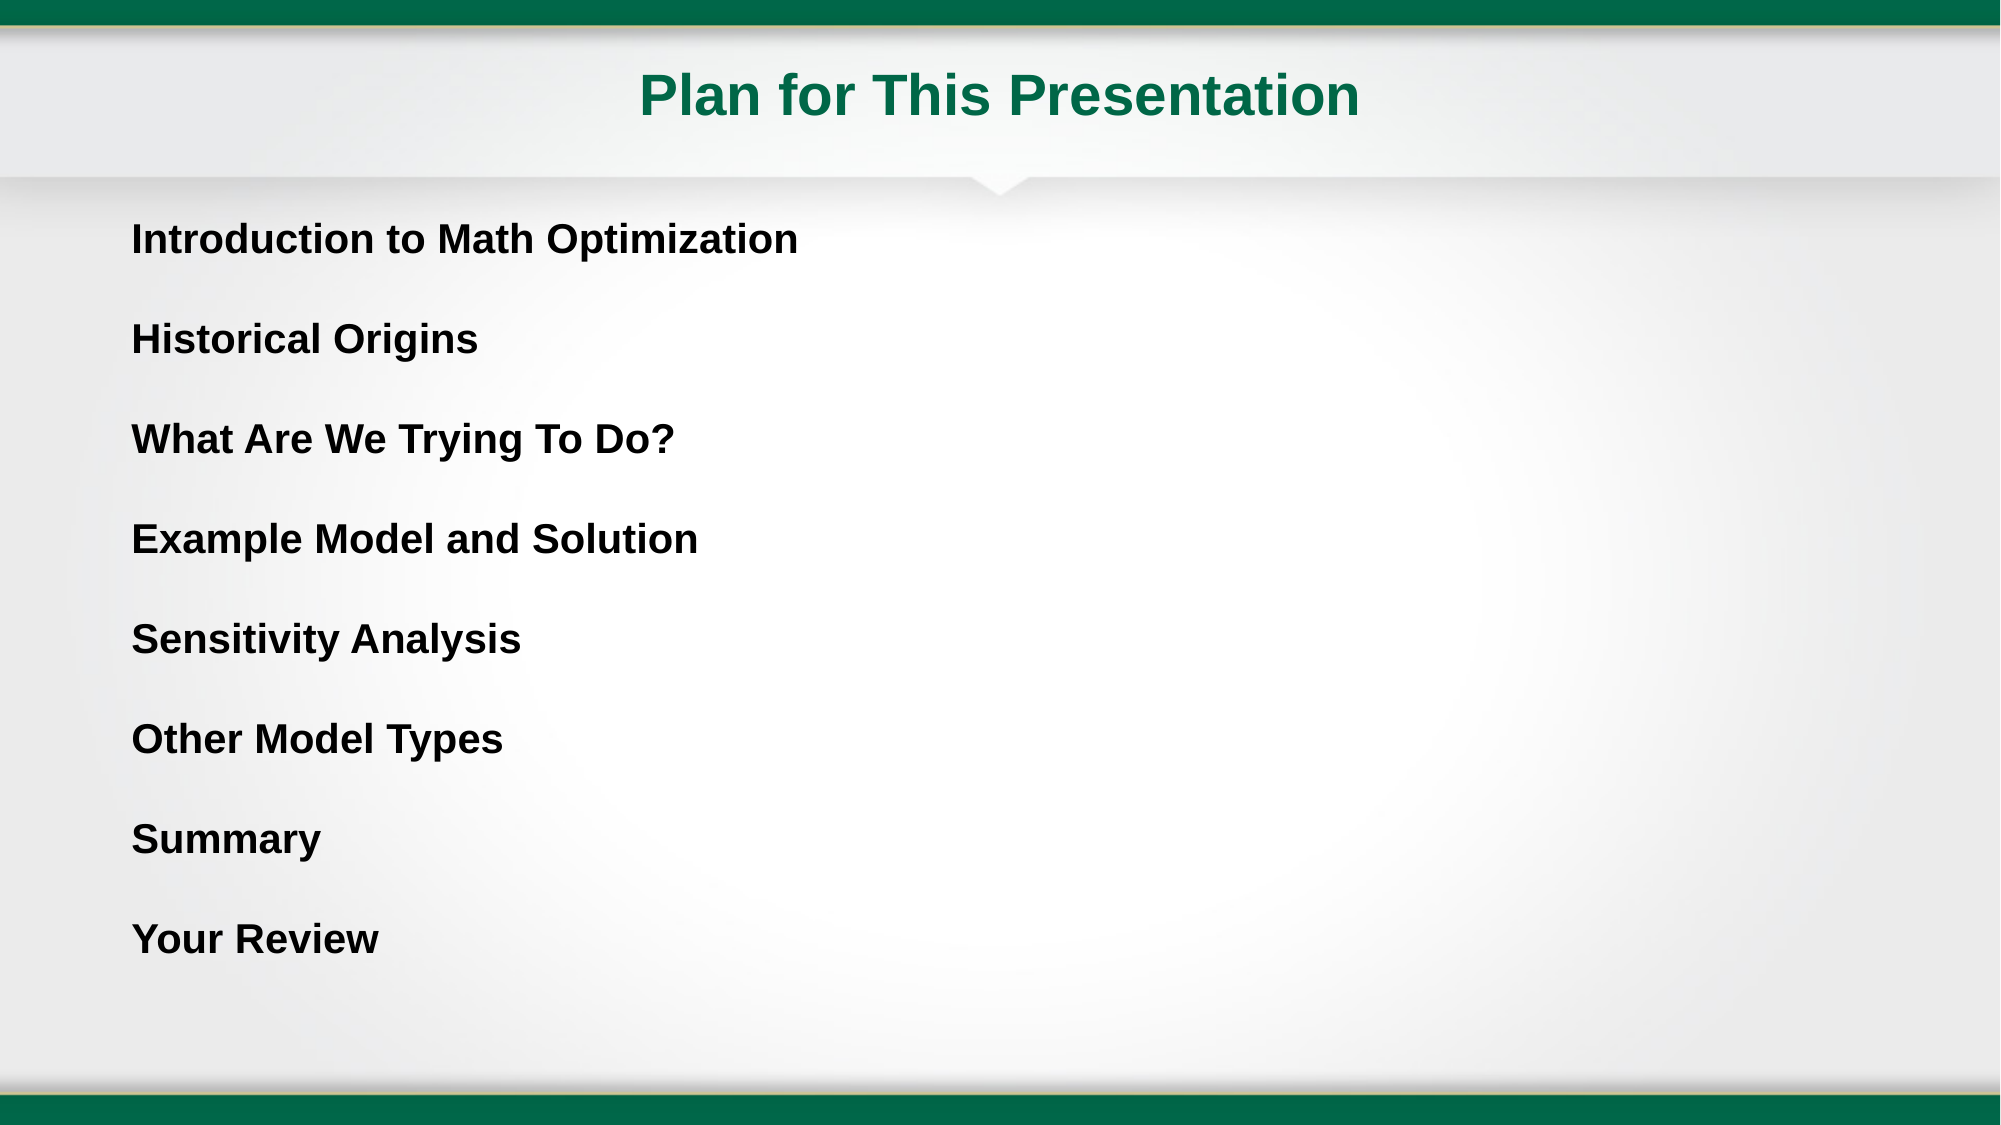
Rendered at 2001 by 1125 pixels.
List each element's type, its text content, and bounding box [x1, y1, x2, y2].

title Plan for This Presentation [125, 50, 1876, 202]
picture [0, 0, 2001, 1125]
list Introduction to Math Optimization Historical Origins What Are We Trying To Do? Example Model and Solution Sensitivity Analysis Other Model Types Summary Your Review [116, 204, 943, 1060]
